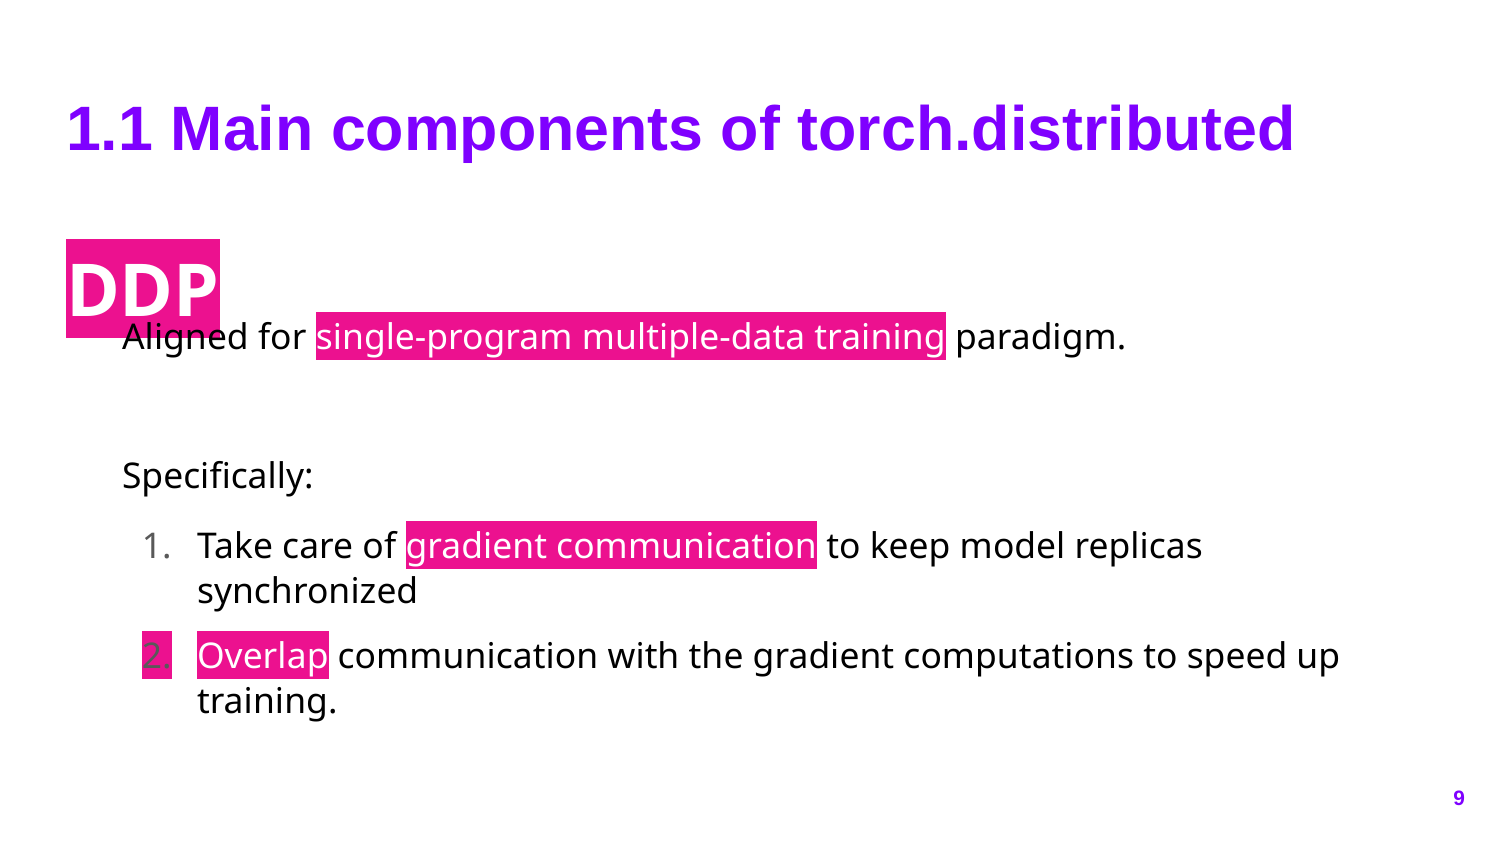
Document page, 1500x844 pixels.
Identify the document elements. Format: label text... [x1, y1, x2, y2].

slide_number ‹#› [1389, 764, 1480, 830]
list Aligned for single-program multiple-data training paradigm. Specifically: Take care of gradient communication to keep model replicas synchronized Overlap communication with the gradient computations to speed up training. [107, 297, 1426, 785]
title 1.1 Main components of torch.distributed [51, 72, 1449, 167]
text_box DDP [51, 184, 406, 347]
